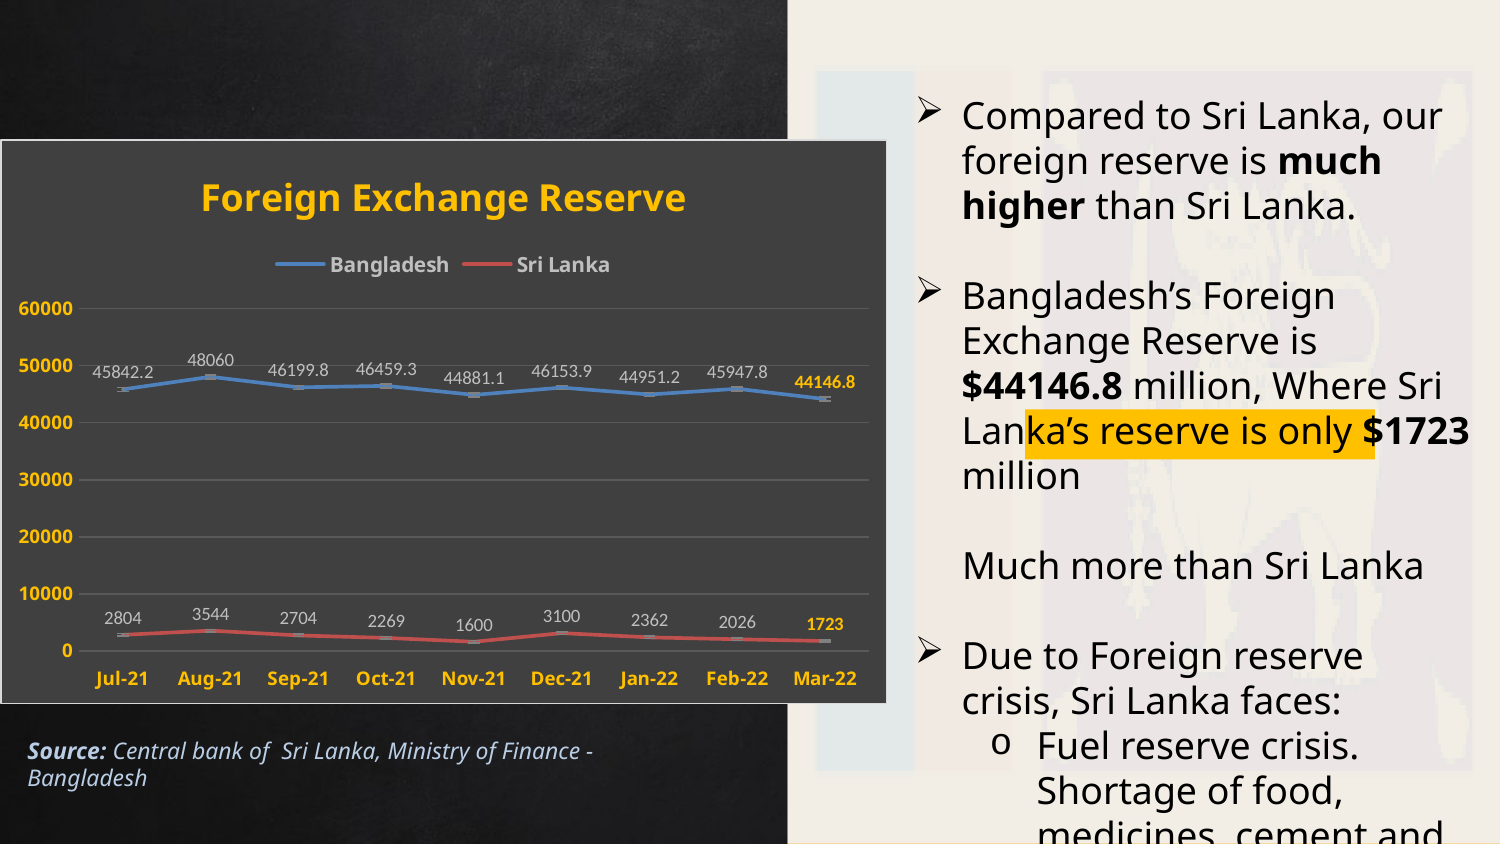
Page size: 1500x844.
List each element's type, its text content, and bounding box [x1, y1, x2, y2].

text_box Source: Central bank of Sri Lanka, Ministry of Finance - Bangladesh [12, 728, 625, 799]
text_box [785, 0, 1500, 844]
text_box Compared to Sri Lanka, our foreign reserve is much higher than Sri Lanka. Bangladesh’s Foreign Exchange Reserve is $44146.8 million, Where Sri Lanka’s reserve is only $1723 million Much more than Sri Lanka Due to Foreign reserve crisis, Sri Lanka faces: Fuel reserve crisis. Shortage of food, medicines, cement and other essential items. [899, 84, 1488, 844]
chart [0, 139, 888, 705]
picture [0, 0, 785, 139]
picture [0, 705, 785, 844]
